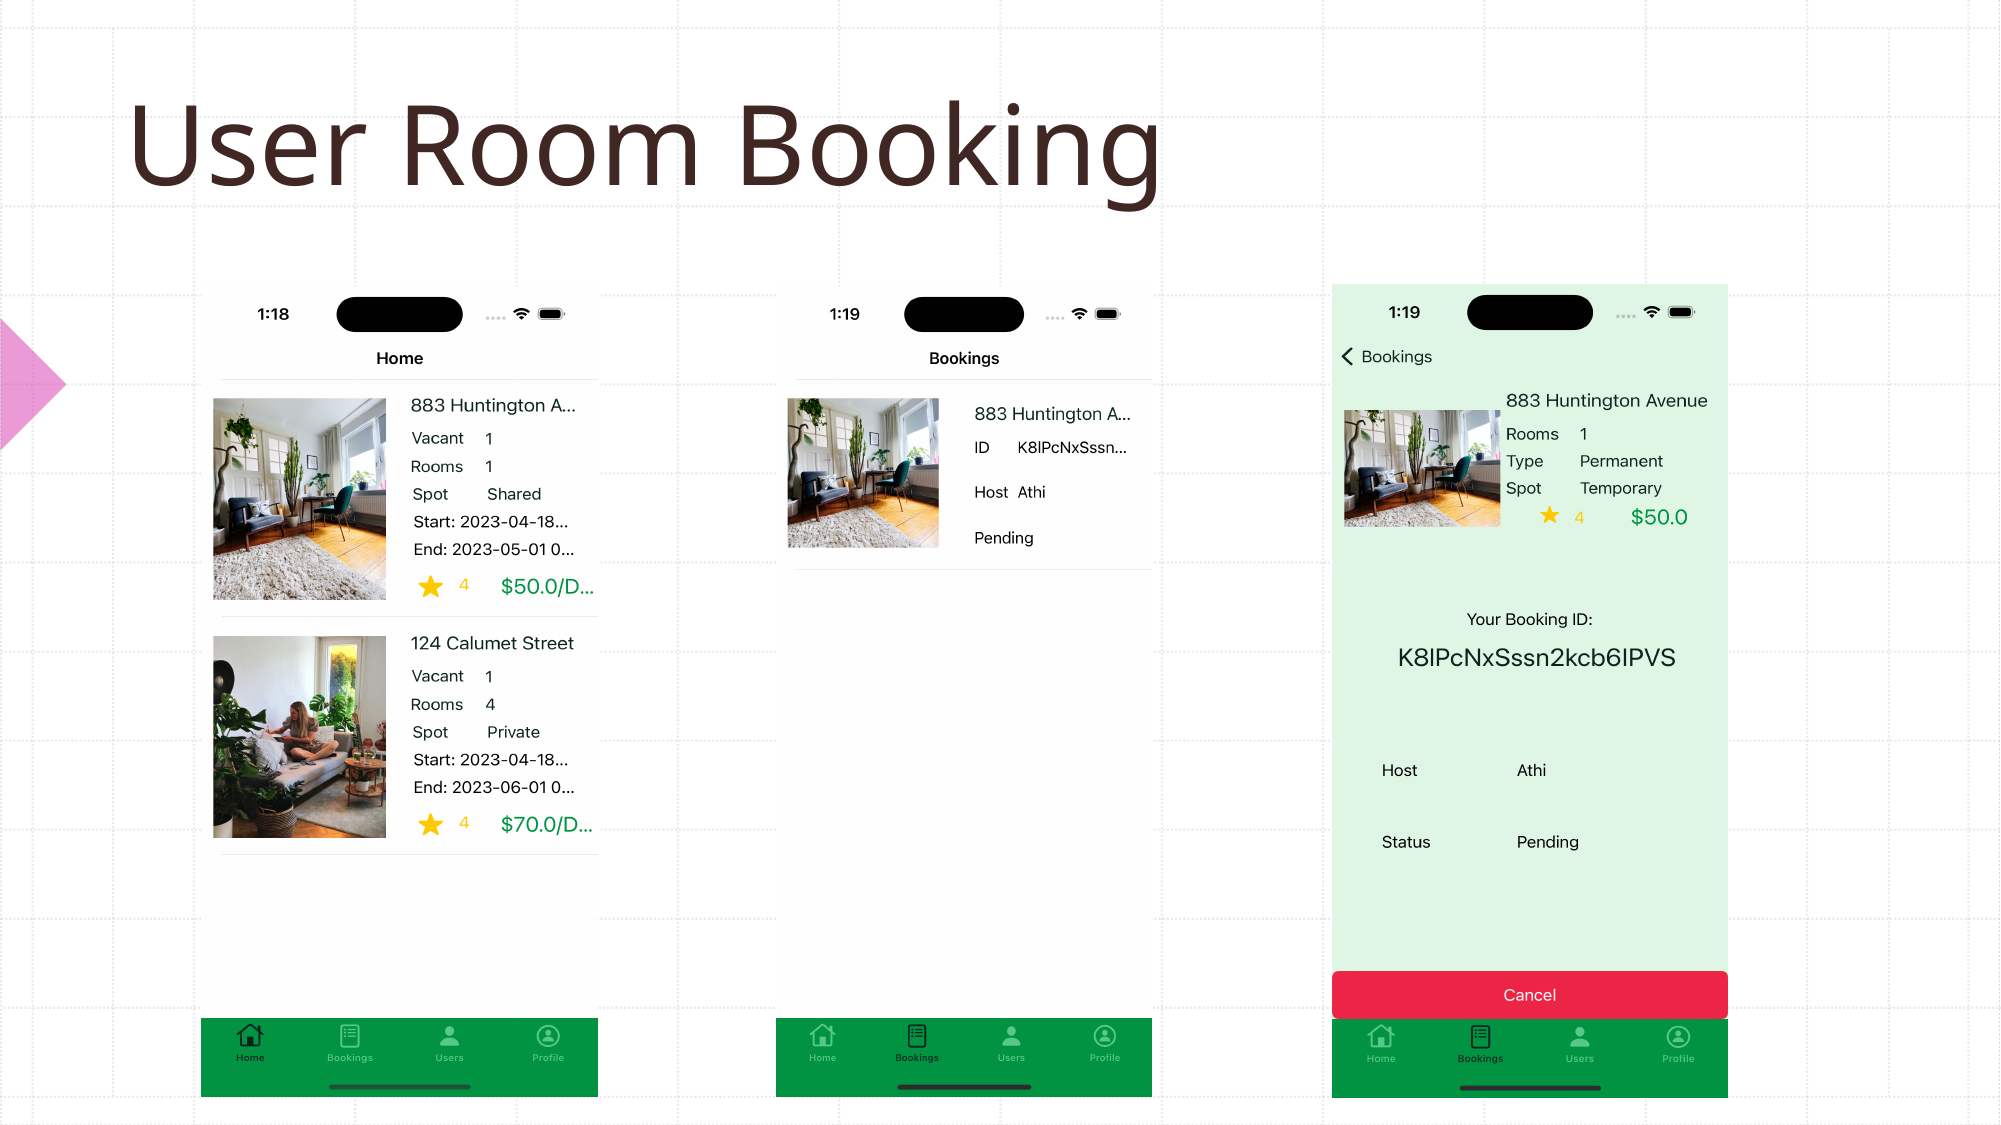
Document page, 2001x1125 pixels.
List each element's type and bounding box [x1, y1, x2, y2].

picture [1332, 284, 1728, 1098]
list [201, 286, 598, 1097]
picture [776, 286, 1152, 1097]
text_box [0, 0, 2000, 1125]
